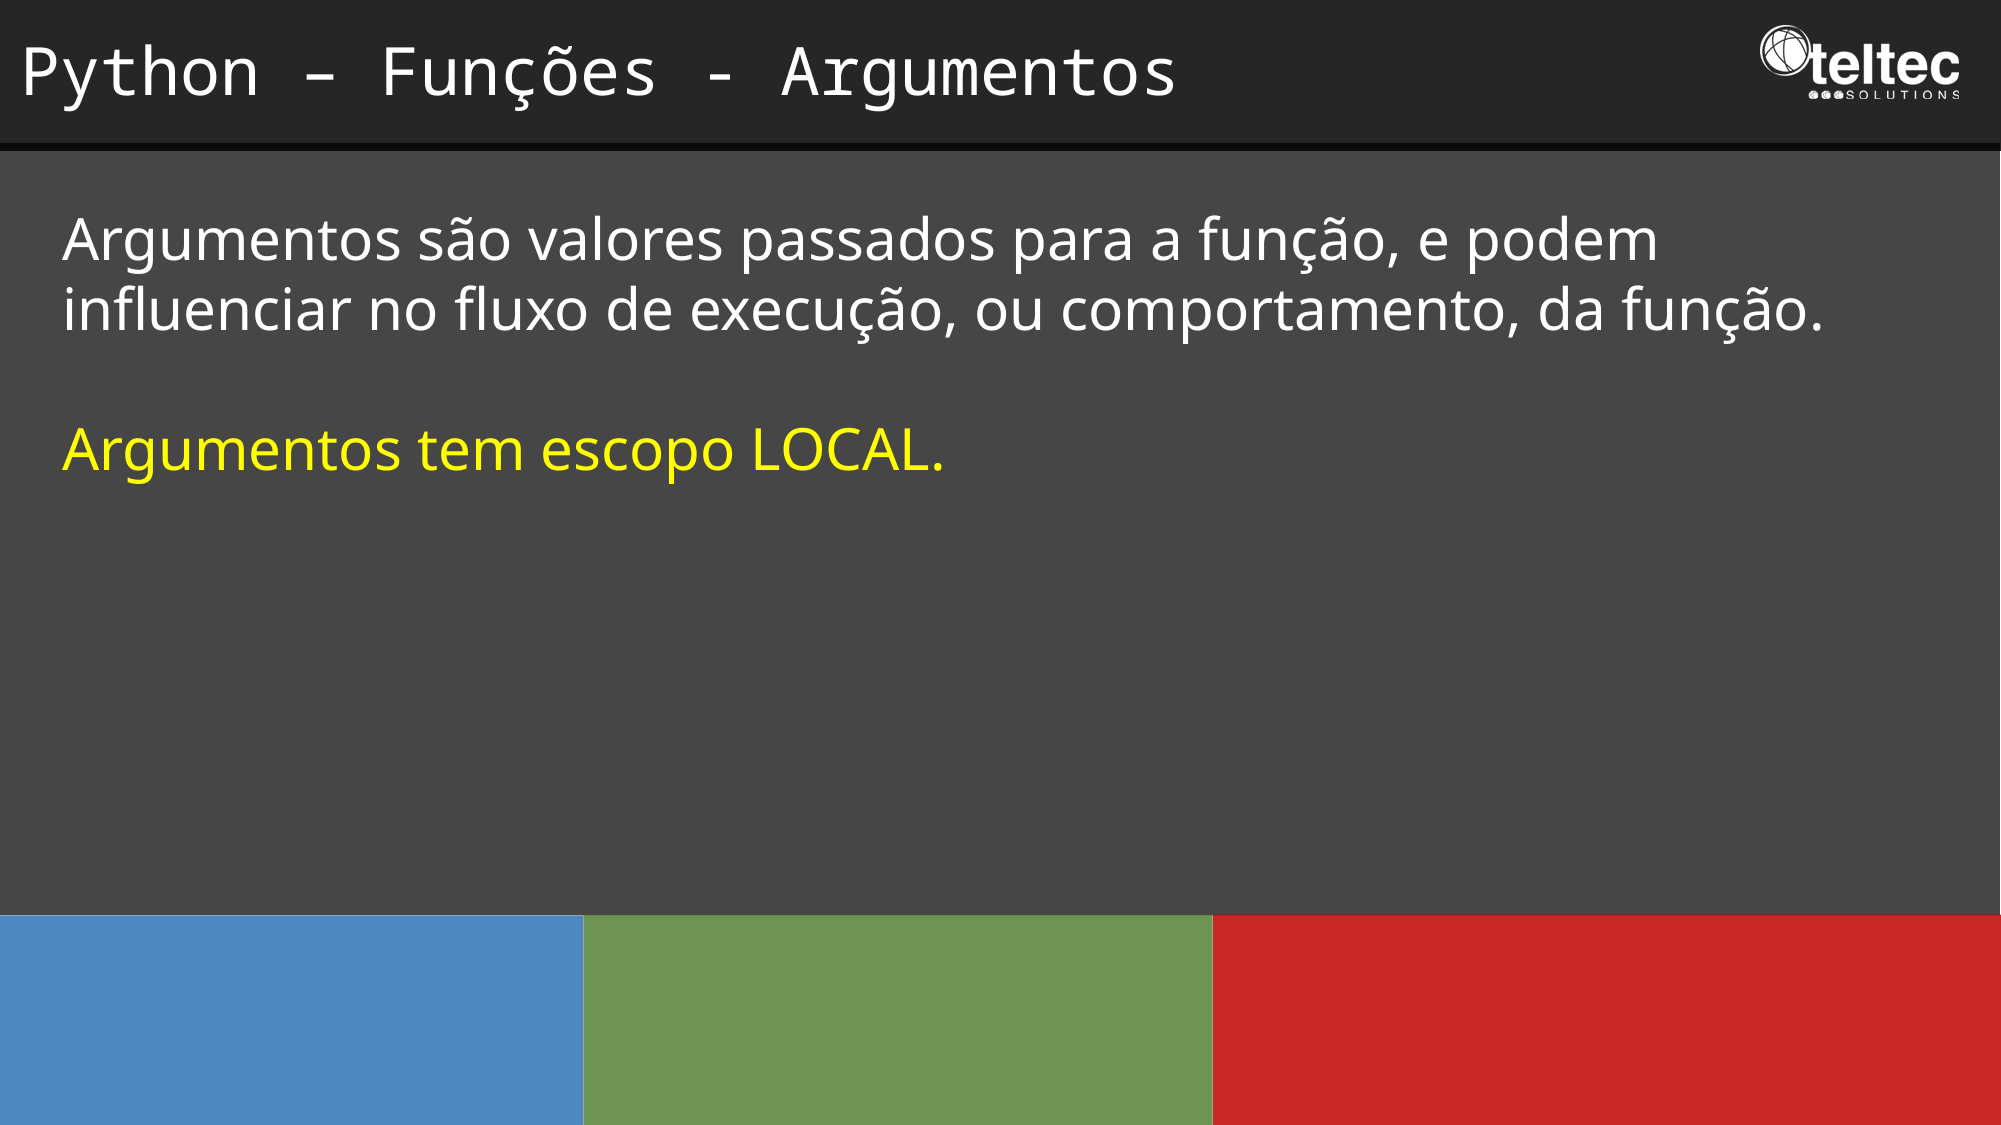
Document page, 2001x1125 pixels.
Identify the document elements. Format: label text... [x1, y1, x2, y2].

text_box Argumentos são valores passados para a função, e podem influenciar no fluxo de execução, ou comportamento, da função. Argumentos tem escopo LOCAL. [47, 194, 1943, 866]
text_box Python – Funções - Argumentos [5, 20, 1195, 116]
